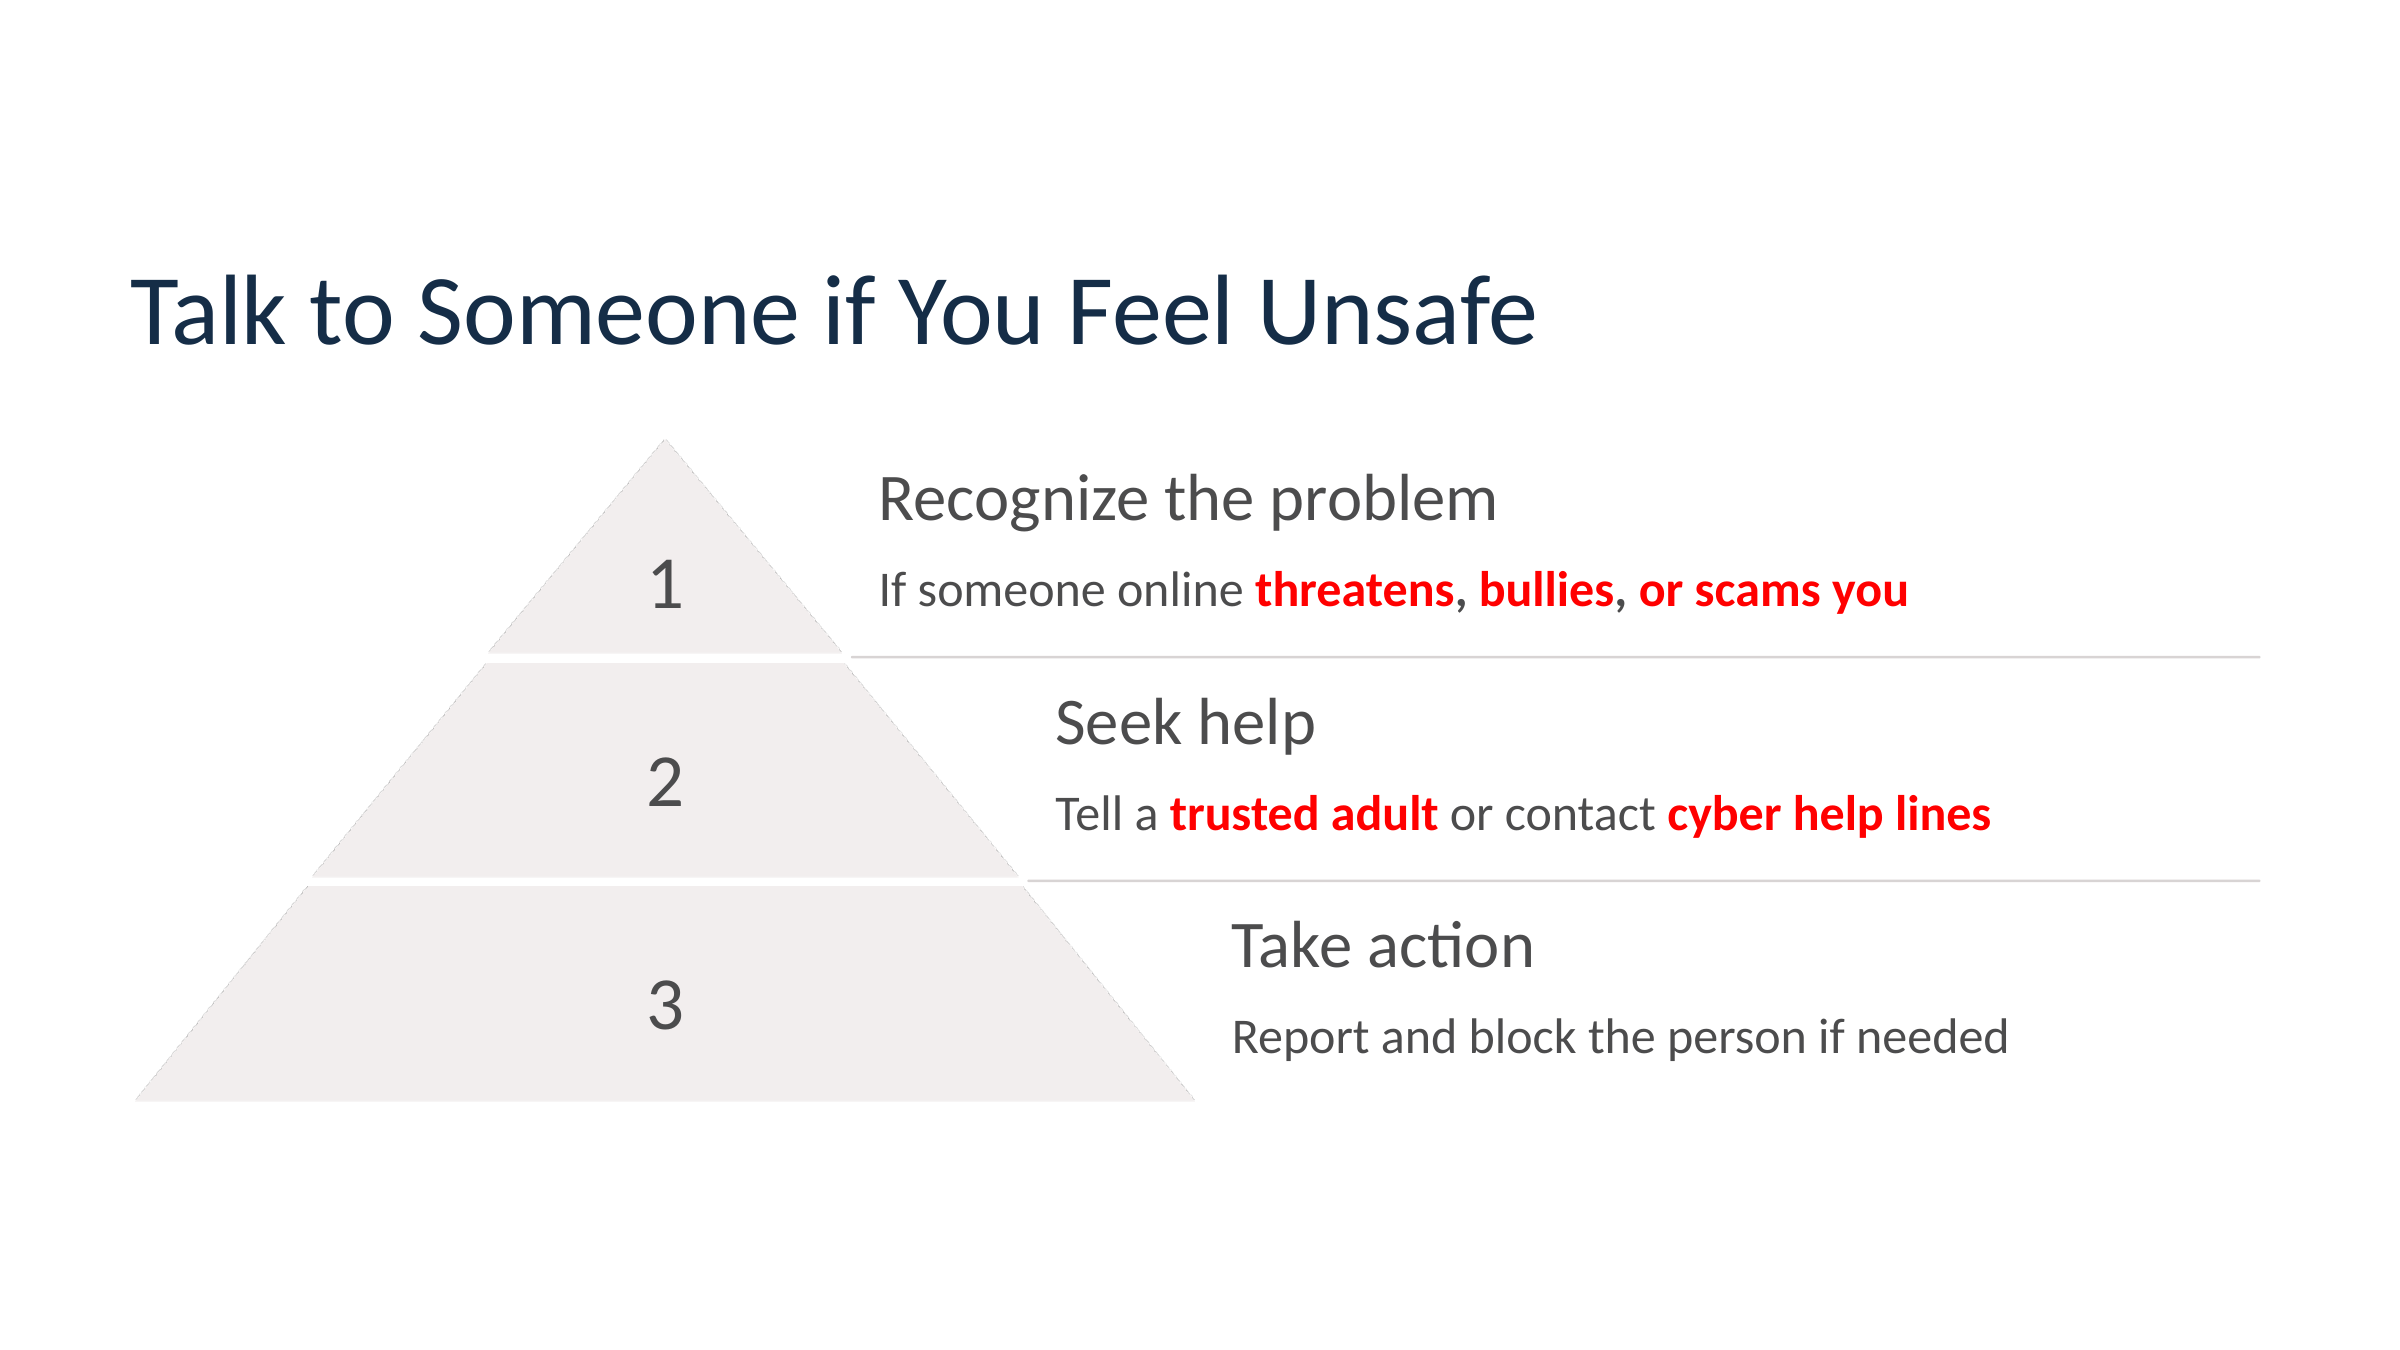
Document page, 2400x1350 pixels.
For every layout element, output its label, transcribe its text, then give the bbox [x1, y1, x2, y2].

text_box Talk to Someone if You Feel Unsafe [130, 248, 1461, 365]
text_box Recognize the problem [878, 476, 1344, 535]
text_box If someone online threatens, bullies, or scams you [878, 557, 1715, 617]
text_box Report and block the person if needed [1231, 1004, 1860, 1064]
picture [135, 886, 1195, 1102]
text_box Seek help [1055, 700, 1521, 759]
text_box [850, 655, 2261, 659]
text_box [1027, 879, 2261, 883]
text_box Take action [1231, 923, 1697, 983]
text_box Tell a trusted adult or contact cyber help lines [1055, 780, 1818, 841]
picture [311, 663, 1019, 878]
picture [488, 439, 842, 654]
